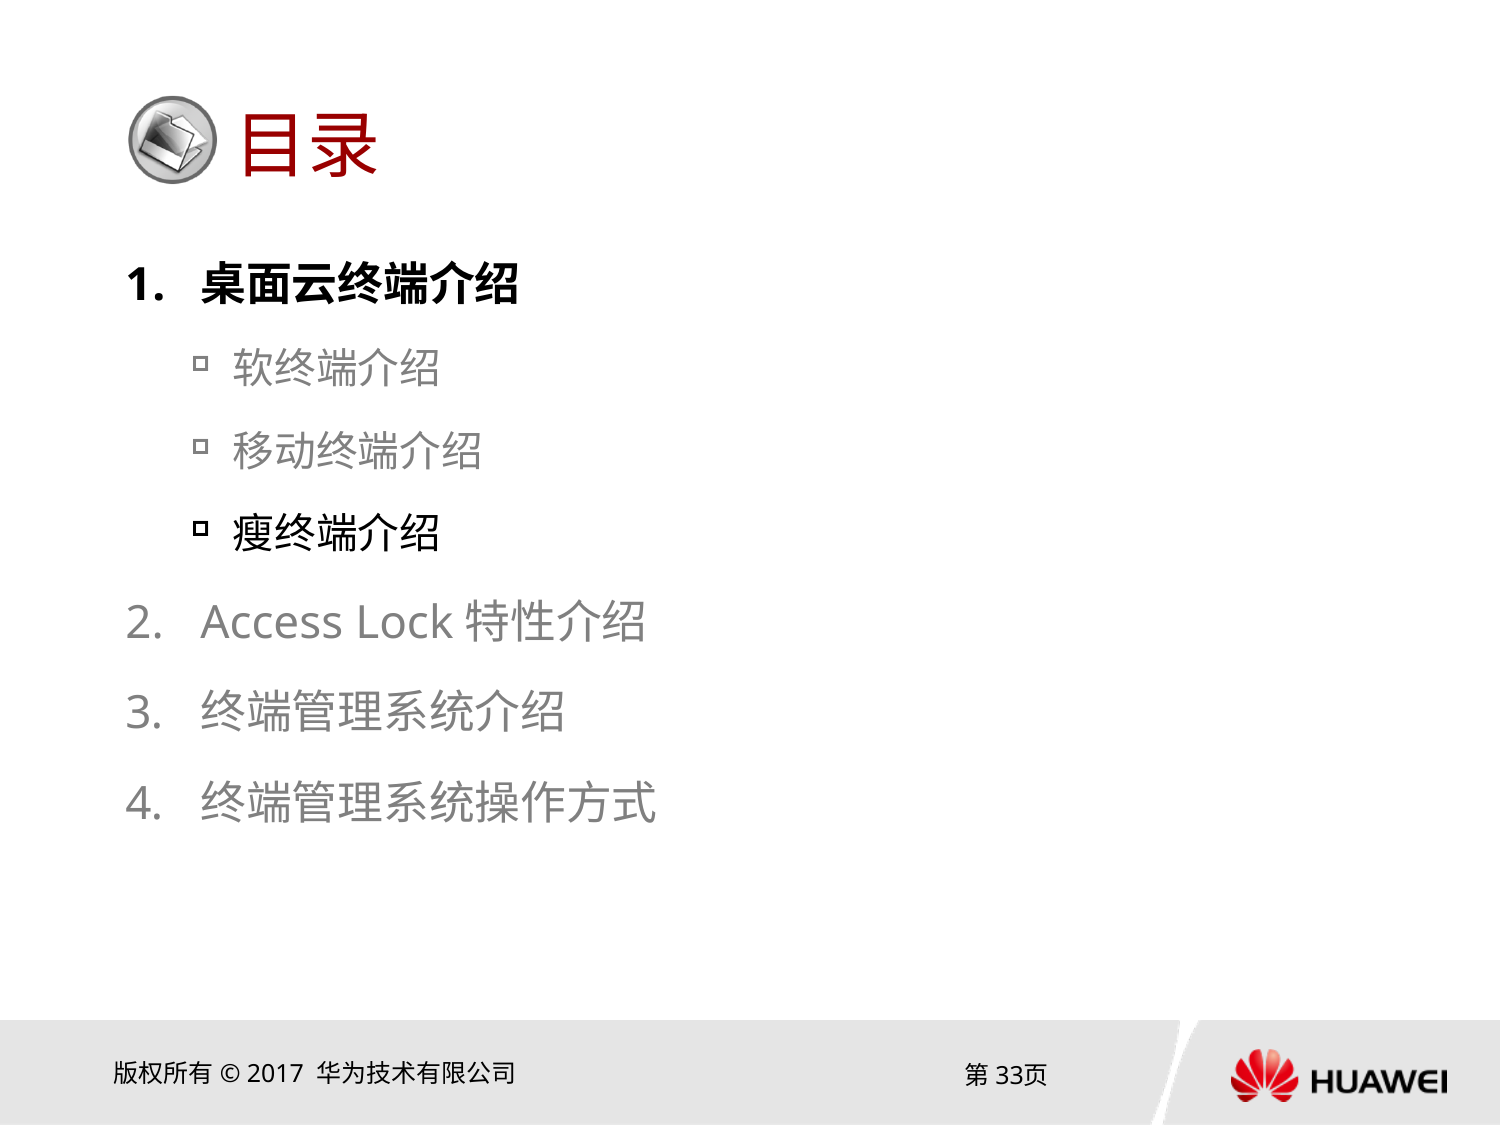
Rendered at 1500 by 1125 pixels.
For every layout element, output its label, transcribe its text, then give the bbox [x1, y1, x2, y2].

picture [121, 88, 224, 191]
list 桌面云终端介绍 软终端介绍 移动终端介绍 瘦终端介绍 Access Lock特性介绍 终端管理系统介绍 终端管理系统操作方式 [111, 225, 1412, 870]
picture [0, 1020, 1500, 1125]
